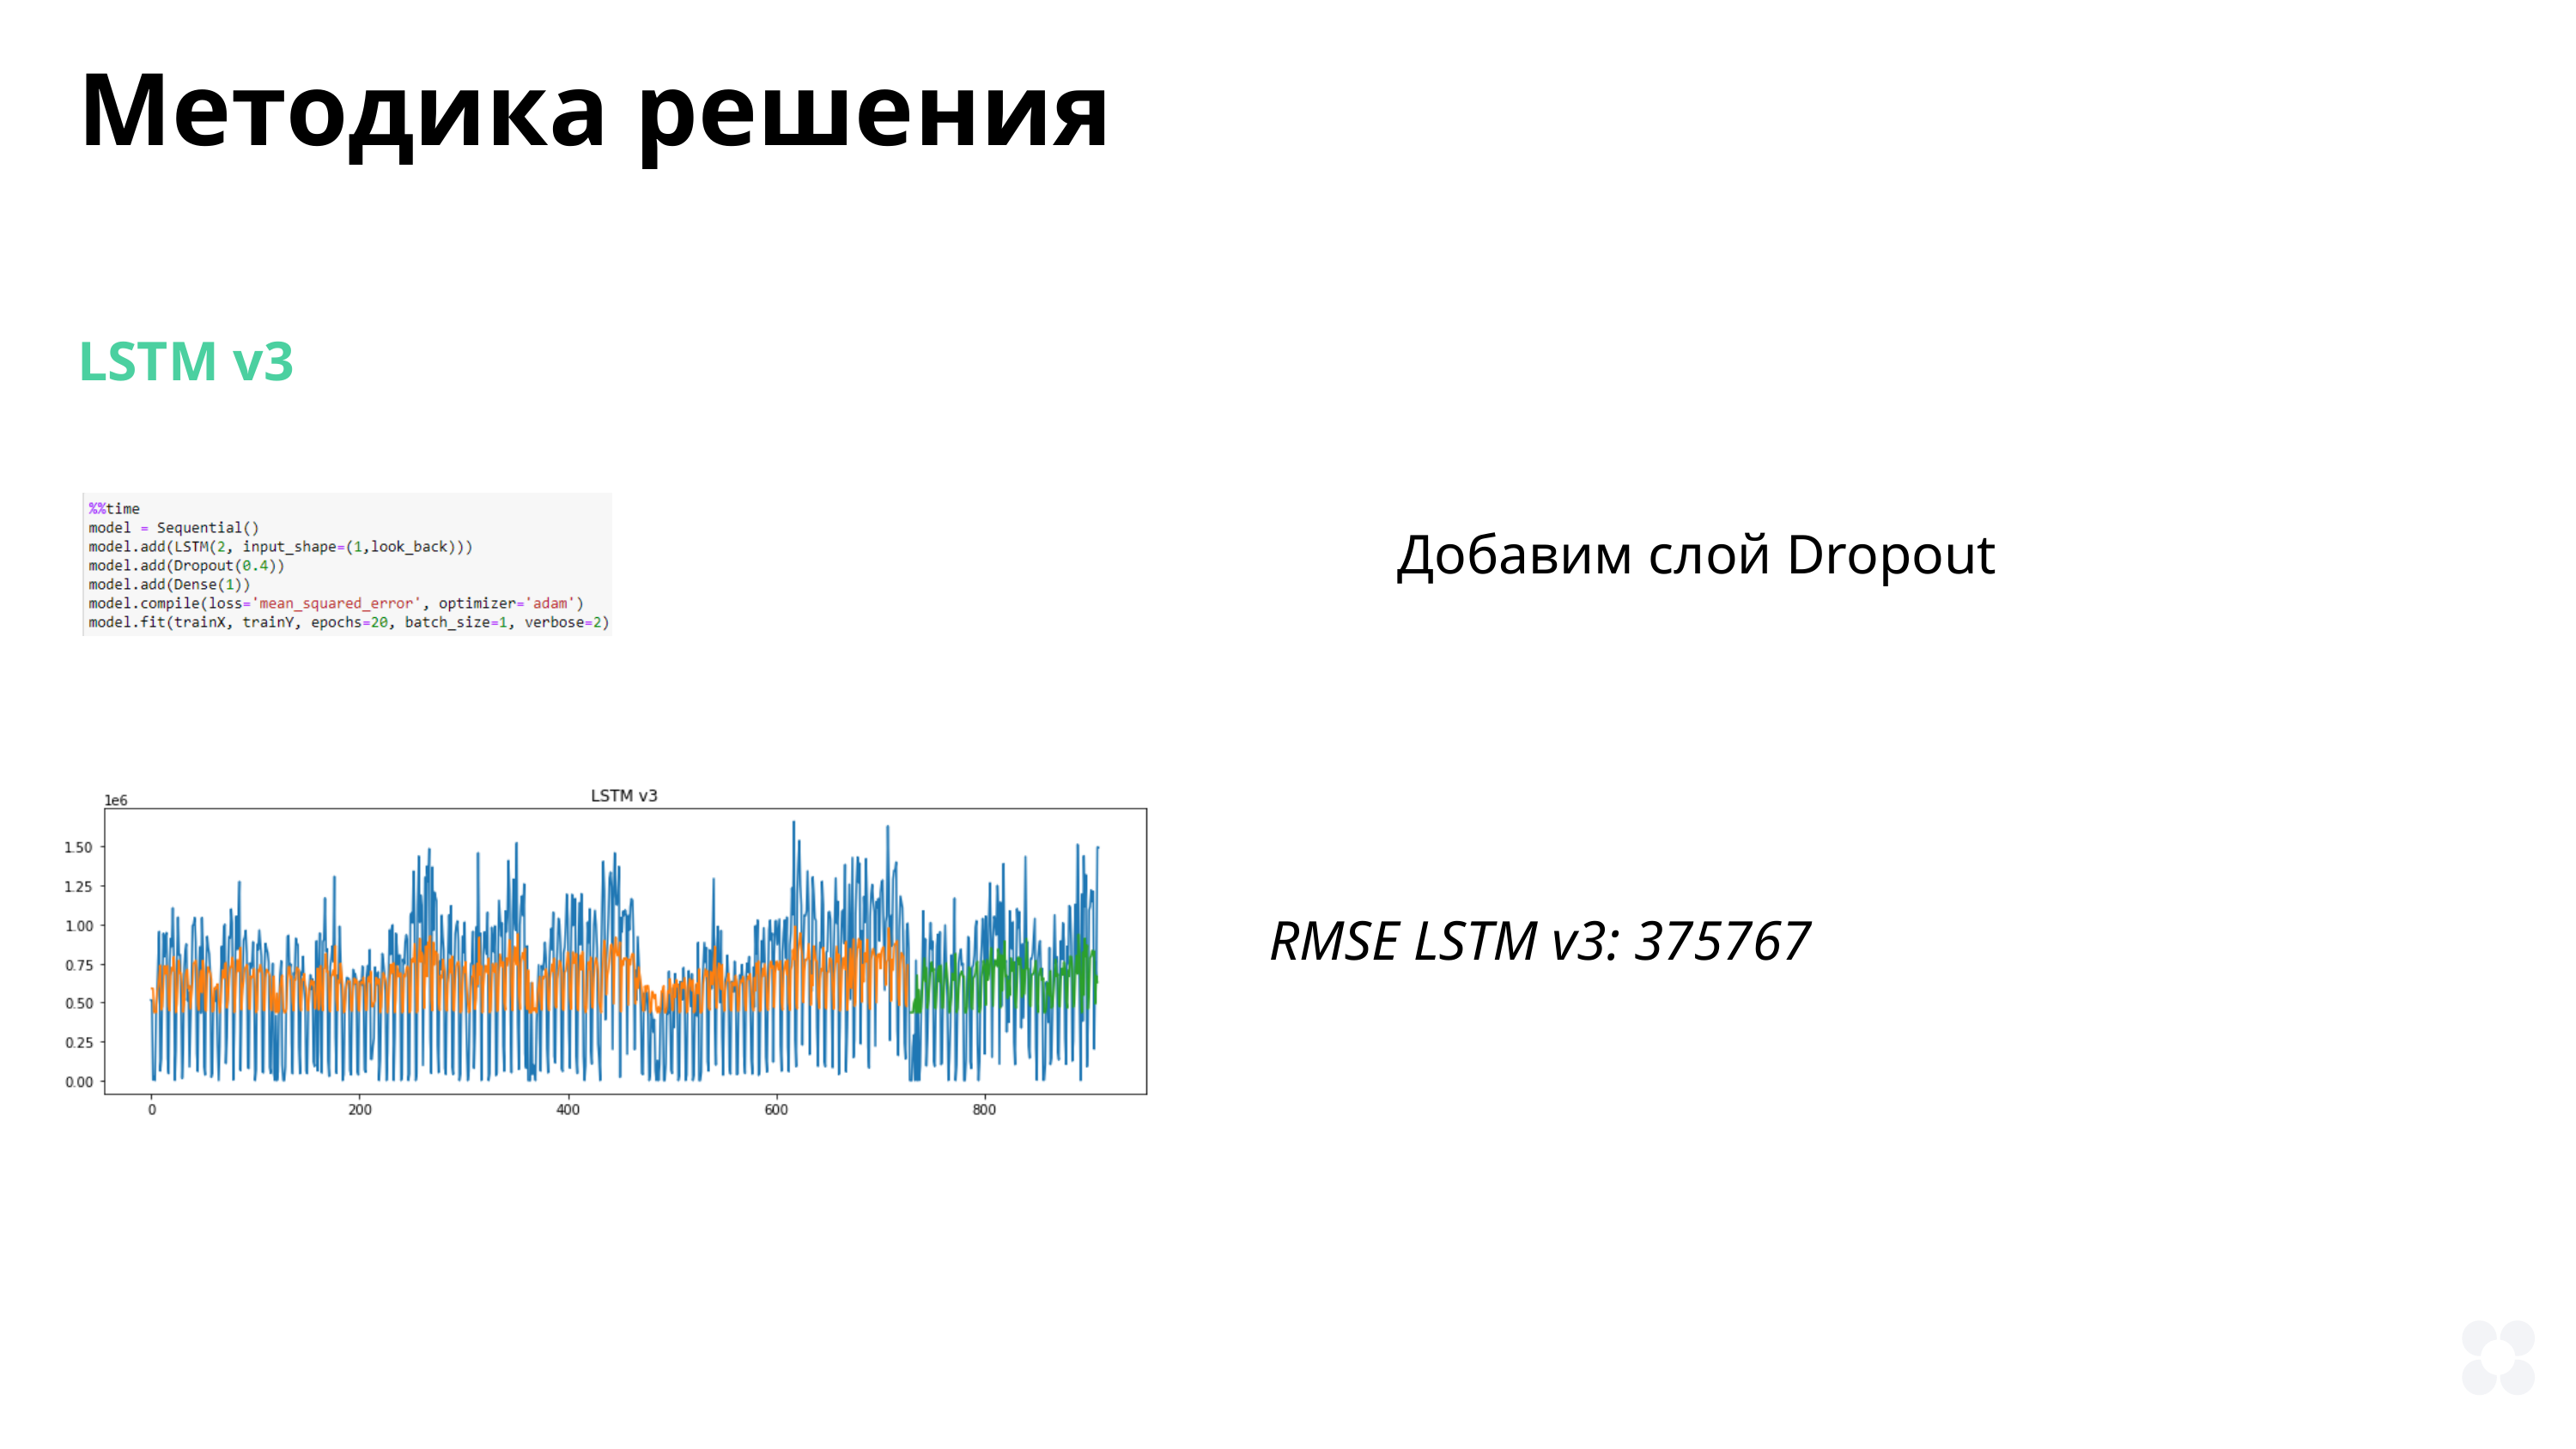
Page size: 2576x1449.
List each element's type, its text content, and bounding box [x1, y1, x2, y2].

text_box Методика решения [77, 69, 2092, 276]
text_box LSTM v3 Добавим слой Dropout RMSE LSTM v3: 375767 [77, 312, 2461, 1430]
picture [54, 785, 1158, 1125]
picture [77, 492, 613, 636]
